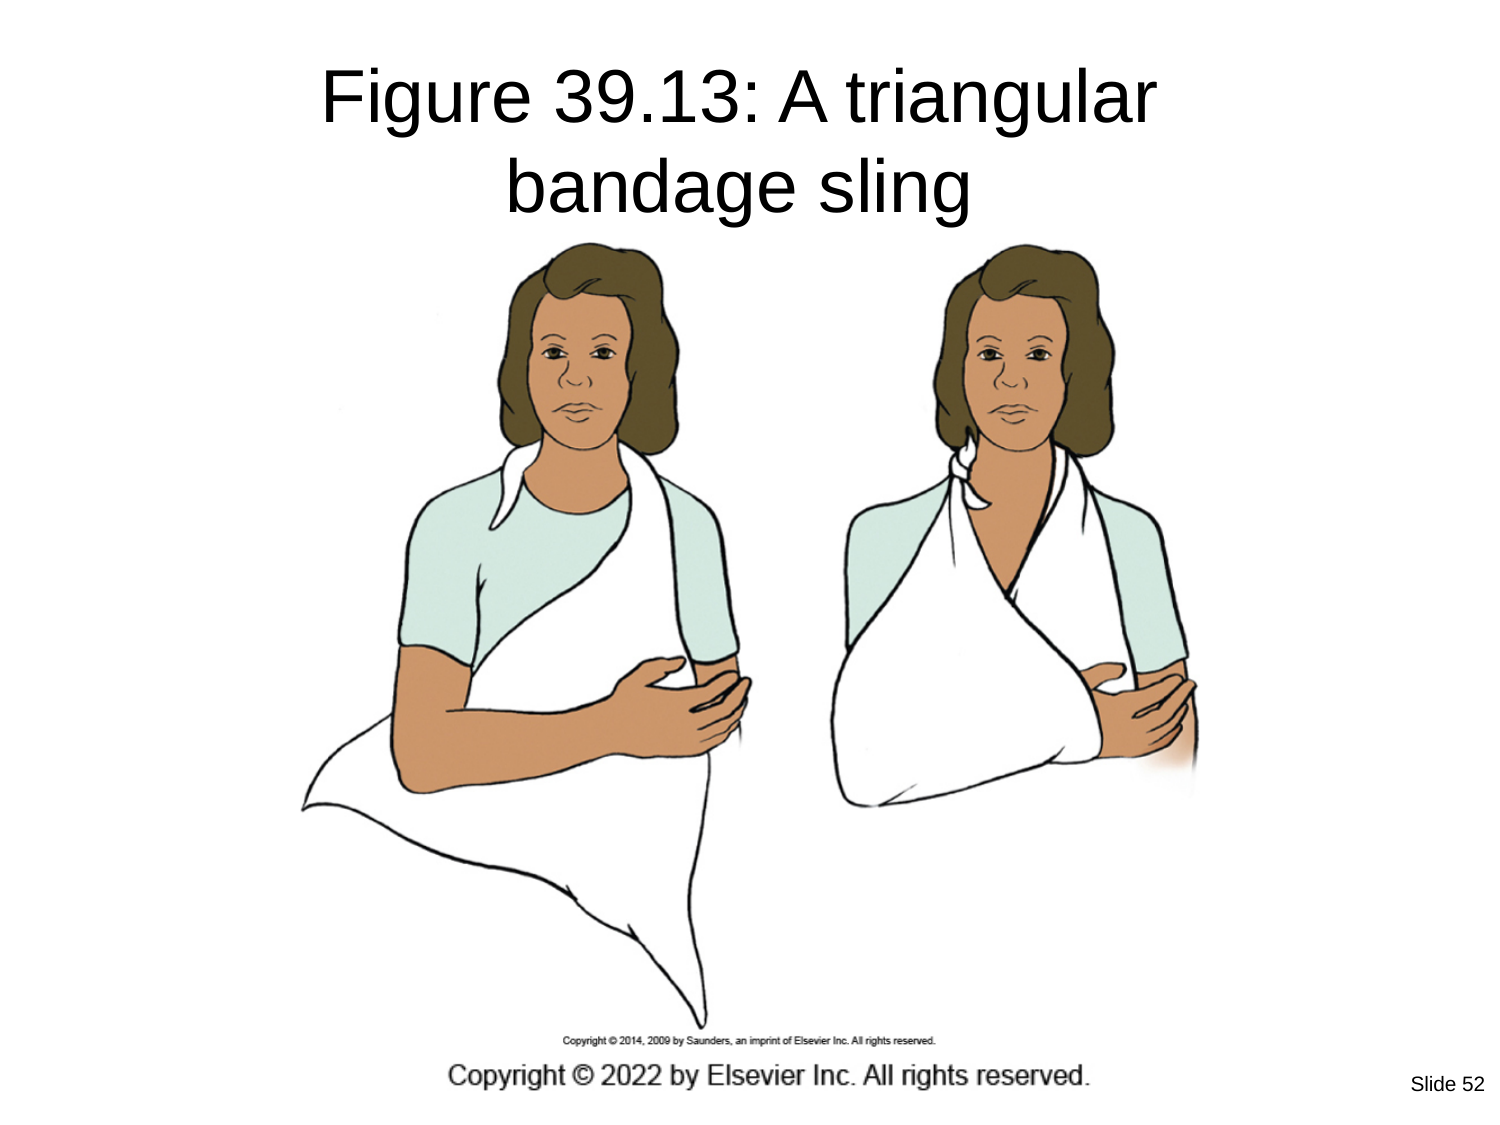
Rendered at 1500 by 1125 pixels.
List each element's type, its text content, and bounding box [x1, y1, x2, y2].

title Figure 39.13: A triangular bandage sling [112, 37, 1388, 238]
picture [299, 242, 1201, 1101]
slide_number Slide 52 [1188, 1063, 1500, 1125]
